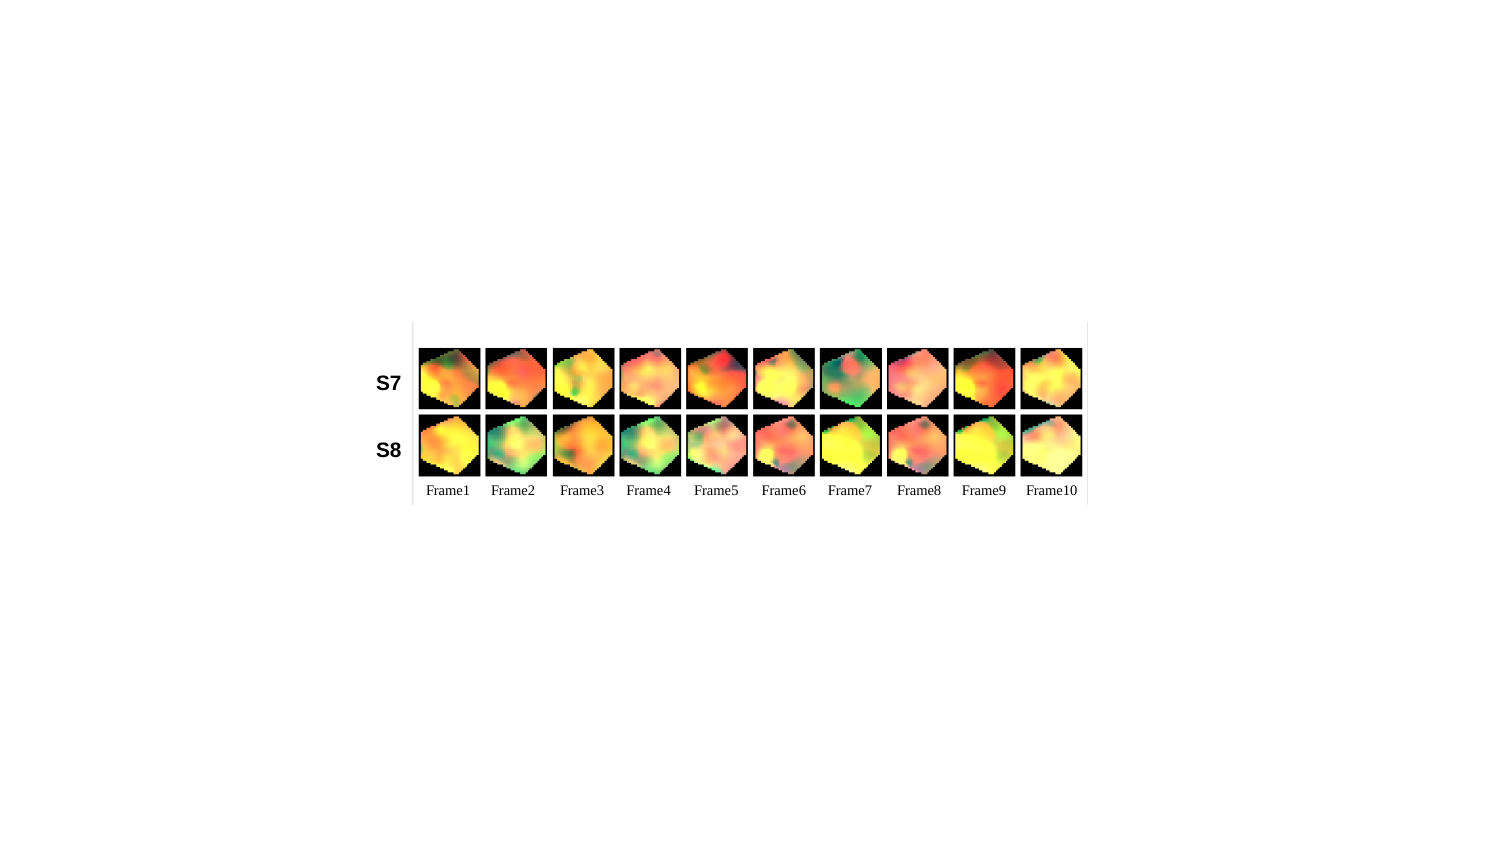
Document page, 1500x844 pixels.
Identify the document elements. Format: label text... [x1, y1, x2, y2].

text_box S8 [361, 421, 407, 473]
text_box Frame1 [405, 473, 470, 514]
picture [412, 322, 1088, 505]
text_box Frame10 [1008, 465, 1095, 514]
text_box S7 [361, 354, 407, 407]
